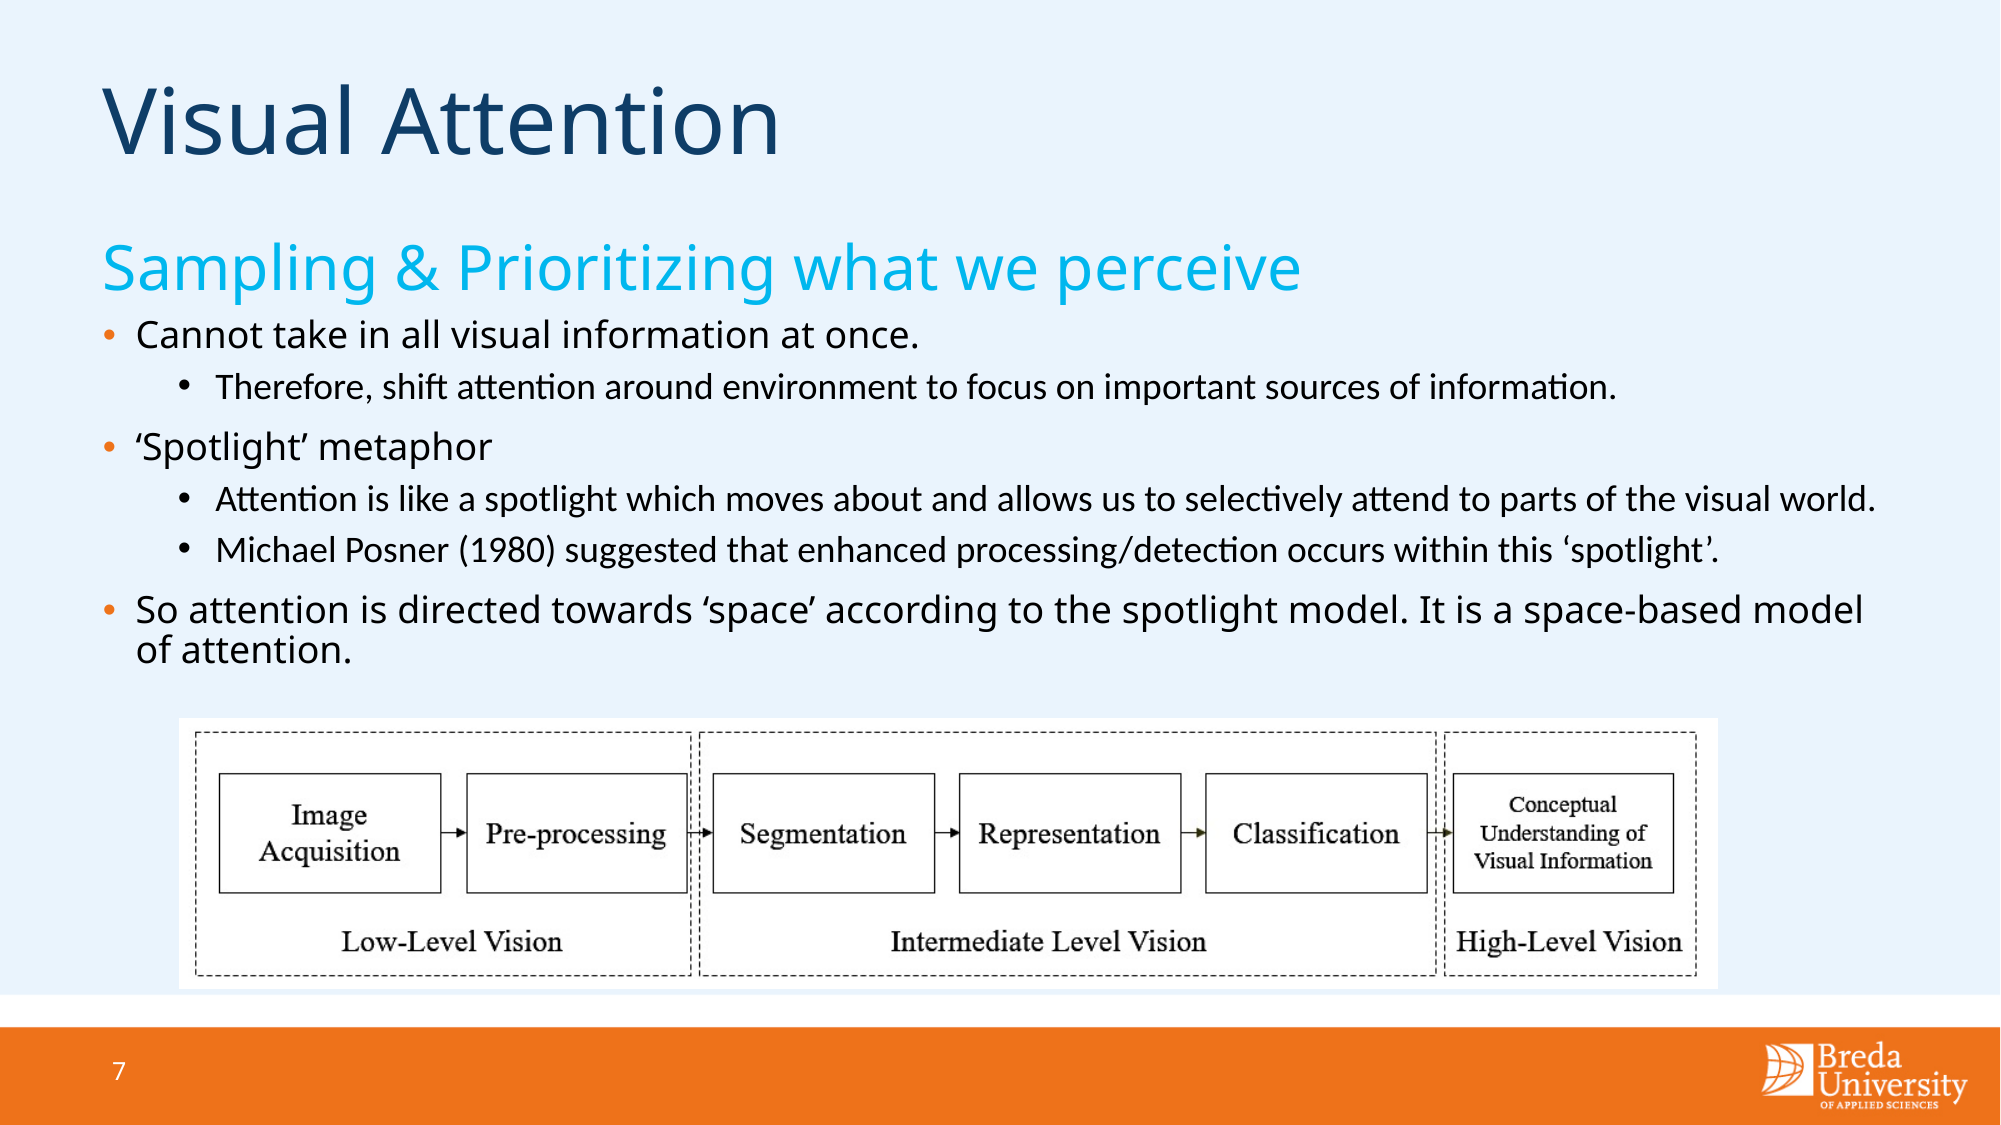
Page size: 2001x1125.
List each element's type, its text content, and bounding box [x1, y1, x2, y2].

list Cannot take in all visual information at once. Therefore, shift attention around environment to focus on important sources of information. ‘Spotlight’ metaphor Attention is like a spotlight which moves about and allows us to selectively attend to parts of the visual world. Michael Posner (1980) suggested that enhanced processing/detection occurs within this ‘spotlight’. So attention is directed towards ‘space’ according to the spotlight model. It is a space-based model of attention. [88, 308, 1917, 922]
list Sampling & Prioritizing what we perceive [88, 229, 1917, 307]
picture [0, 0, 2001, 1125]
slide_number 7 [97, 1042, 198, 1103]
title Visual Attention [88, 67, 1917, 210]
